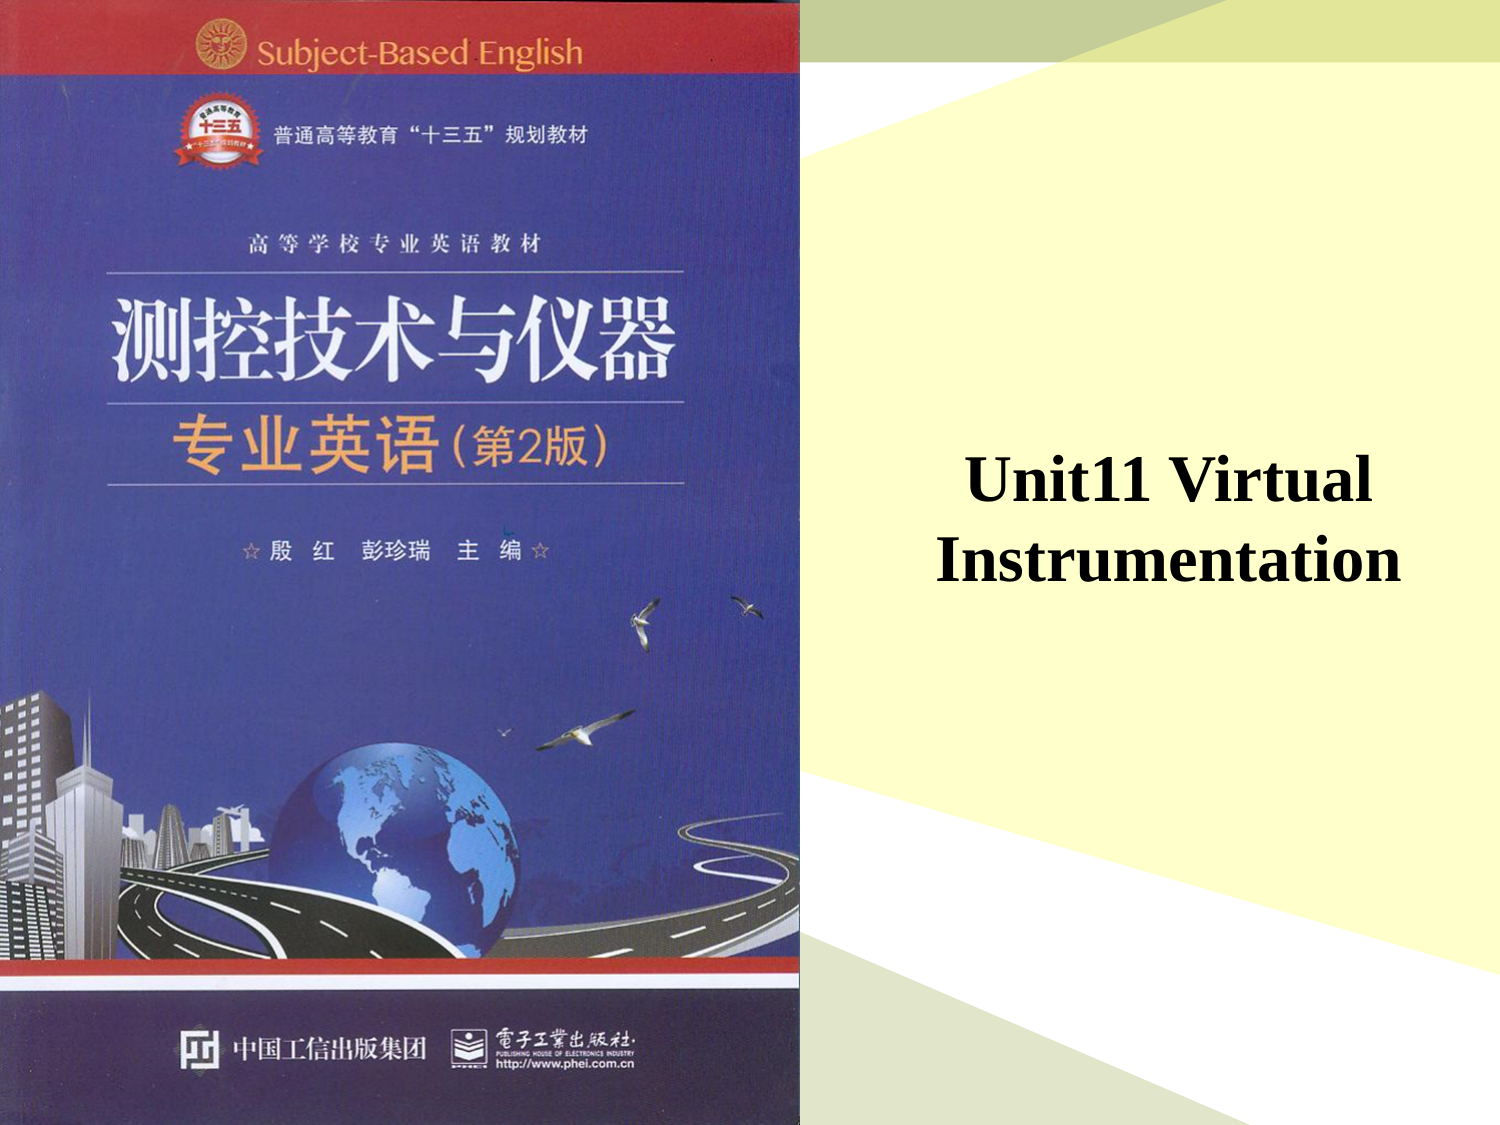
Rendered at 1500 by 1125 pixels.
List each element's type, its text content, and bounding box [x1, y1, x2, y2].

text_box Unit11 Virtual Instrumentation [912, 427, 1425, 603]
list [0, 0, 801, 1125]
